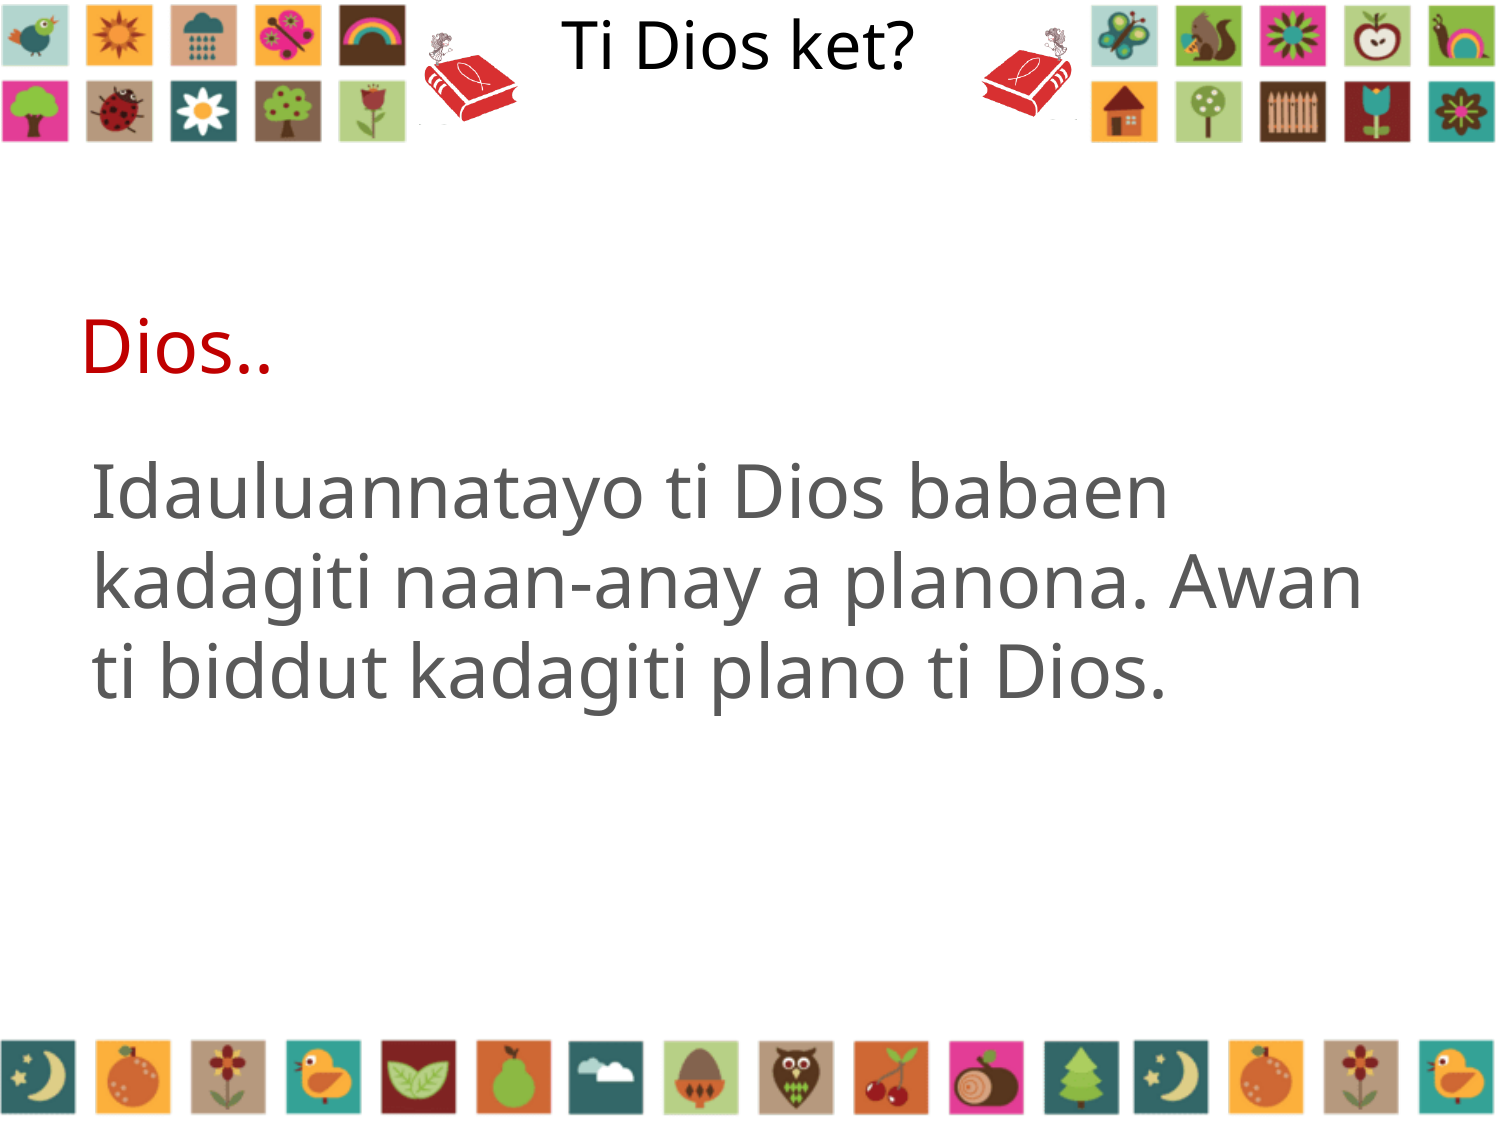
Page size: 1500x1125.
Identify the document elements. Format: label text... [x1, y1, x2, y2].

text_box Ti Dios ket? [414, 0, 1080, 91]
text_box Dios.. [64, 290, 1412, 396]
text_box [0, 1028, 1500, 1118]
picture [0, 3, 550, 150]
text_box Idauluannatayo ti Dios babaen kadagiti naan-anay a planona. Awan ti biddut kadagiti plano ti Dios. [76, 436, 1424, 722]
picture [950, 3, 1500, 150]
